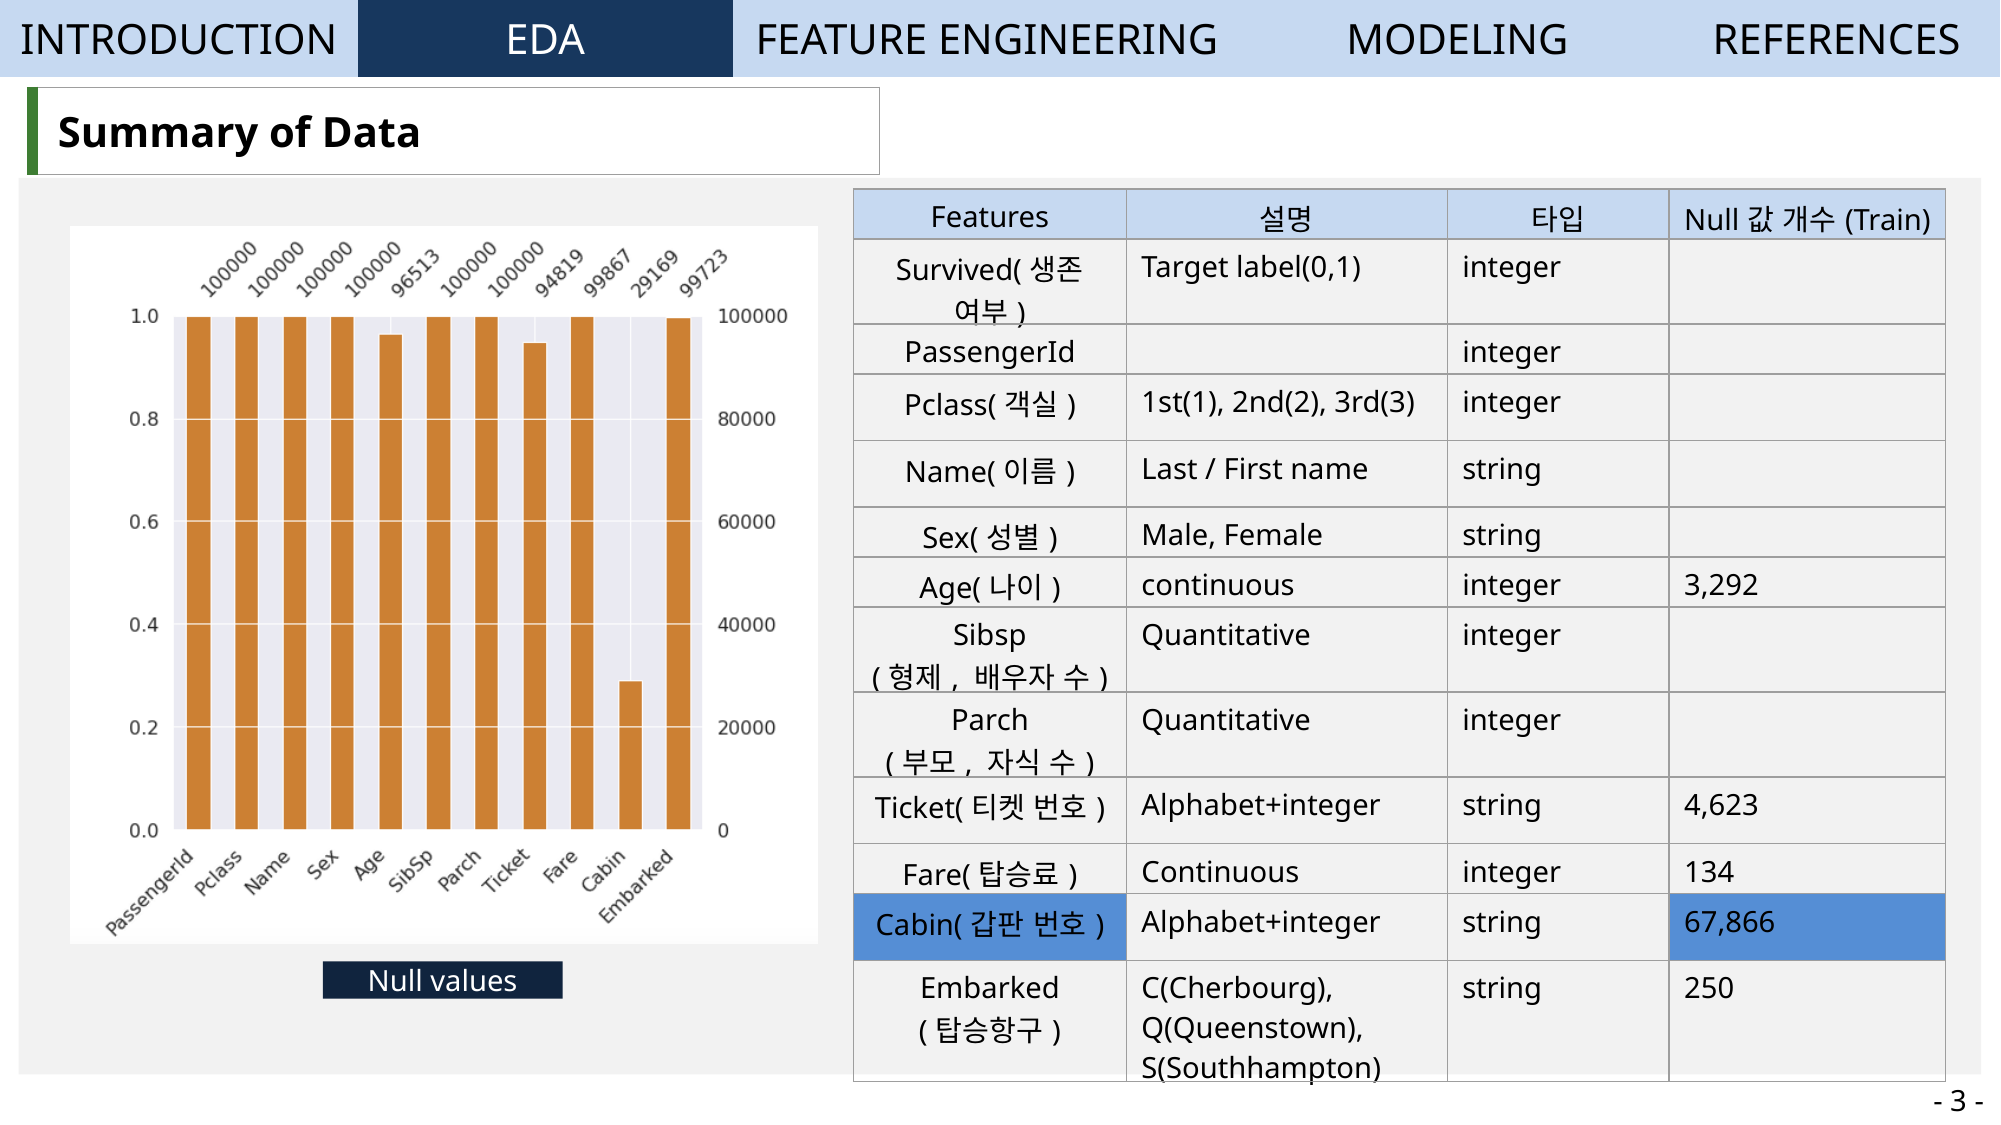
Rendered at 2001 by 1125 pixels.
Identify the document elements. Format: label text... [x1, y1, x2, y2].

table_cell Quantitative [1127, 693, 1447, 776]
table_cell Fare(탑승료) [854, 844, 1126, 893]
picture [70, 226, 819, 944]
table_cell 1st(1), 2nd(2), 3rd(3) [1127, 375, 1447, 440]
table_cell string [1448, 894, 1668, 960]
table_cell [1670, 608, 1945, 691]
table_cell integer [1448, 325, 1668, 373]
table_cell Target label(0,1) [1127, 240, 1447, 323]
table_cell Alphabet+integer [1127, 894, 1447, 960]
table_cell C(Cherbourg), Q(Queenstown), S(Southhampton) [1127, 961, 1447, 1081]
table_cell string [1448, 961, 1668, 1081]
table_cell Age(나이) [854, 558, 1126, 606]
table_cell Last / First name [1127, 441, 1447, 506]
table_header Summary of Data [38, 88, 879, 174]
table_cell Continuous [1127, 844, 1447, 893]
table_header REFERENCES [1673, 0, 2000, 77]
table_header 설명 [1127, 190, 1447, 238]
table_cell [1670, 508, 1945, 556]
table_cell integer [1448, 693, 1668, 776]
table_cell string [1448, 508, 1668, 556]
text_box [18, 177, 1982, 1075]
table_header Features [854, 190, 1126, 238]
table_cell continuous [1127, 558, 1447, 606]
table_cell [1127, 325, 1447, 373]
table_cell integer [1448, 375, 1668, 440]
table_cell [1670, 693, 1945, 776]
table_cell Ticket(티켓 번호) [854, 778, 1126, 843]
table_cell Male, Female [1127, 508, 1447, 556]
table_cell Sex(성별) [854, 508, 1126, 556]
table_cell Parch (부모, 자식 수) [854, 693, 1126, 776]
table_header Null값 개수(Train) [1670, 190, 1945, 238]
table_cell Pclass(객실) [854, 375, 1126, 440]
table_cell integer [1448, 240, 1668, 323]
table_cell integer [1448, 558, 1668, 606]
table_cell string [1448, 778, 1668, 843]
table_cell Embarked (탑승항구) [854, 961, 1126, 1081]
table_header FEATURE ENGINEERING [733, 0, 1242, 77]
text_box - 3 - [1918, 1074, 2000, 1125]
table_cell Name(이름) [854, 441, 1126, 506]
table_cell Survived(생존 여부) [854, 240, 1126, 323]
table_cell string [1448, 441, 1668, 506]
table_header INTRODUCTION [0, 0, 358, 77]
table_cell 4,623 [1670, 778, 1945, 843]
table_cell 3,292 [1670, 558, 1945, 606]
table_header EDA [358, 0, 733, 77]
table_cell [1670, 375, 1945, 440]
table_cell [1670, 441, 1945, 506]
table_cell 67,866 [1670, 894, 1945, 960]
table_cell Sibsp (형제, 배우자 수) [854, 608, 1126, 691]
table_cell Quantitative [1127, 608, 1447, 691]
table_cell integer [1448, 844, 1668, 893]
table_header 타입 [1448, 190, 1668, 238]
table_cell integer [1448, 608, 1668, 691]
text_box Null values [321, 959, 565, 1001]
table_cell [1670, 240, 1945, 323]
table_cell Cabin(갑판 번호) [854, 894, 1126, 960]
table_cell 134 [1670, 844, 1945, 893]
table_cell Alphabet+integer [1127, 778, 1447, 843]
table_cell [1670, 325, 1945, 373]
table_cell PassengerId [854, 325, 1126, 373]
table_header MODELING [1242, 0, 1673, 77]
table_cell 250 [1670, 961, 1945, 1081]
